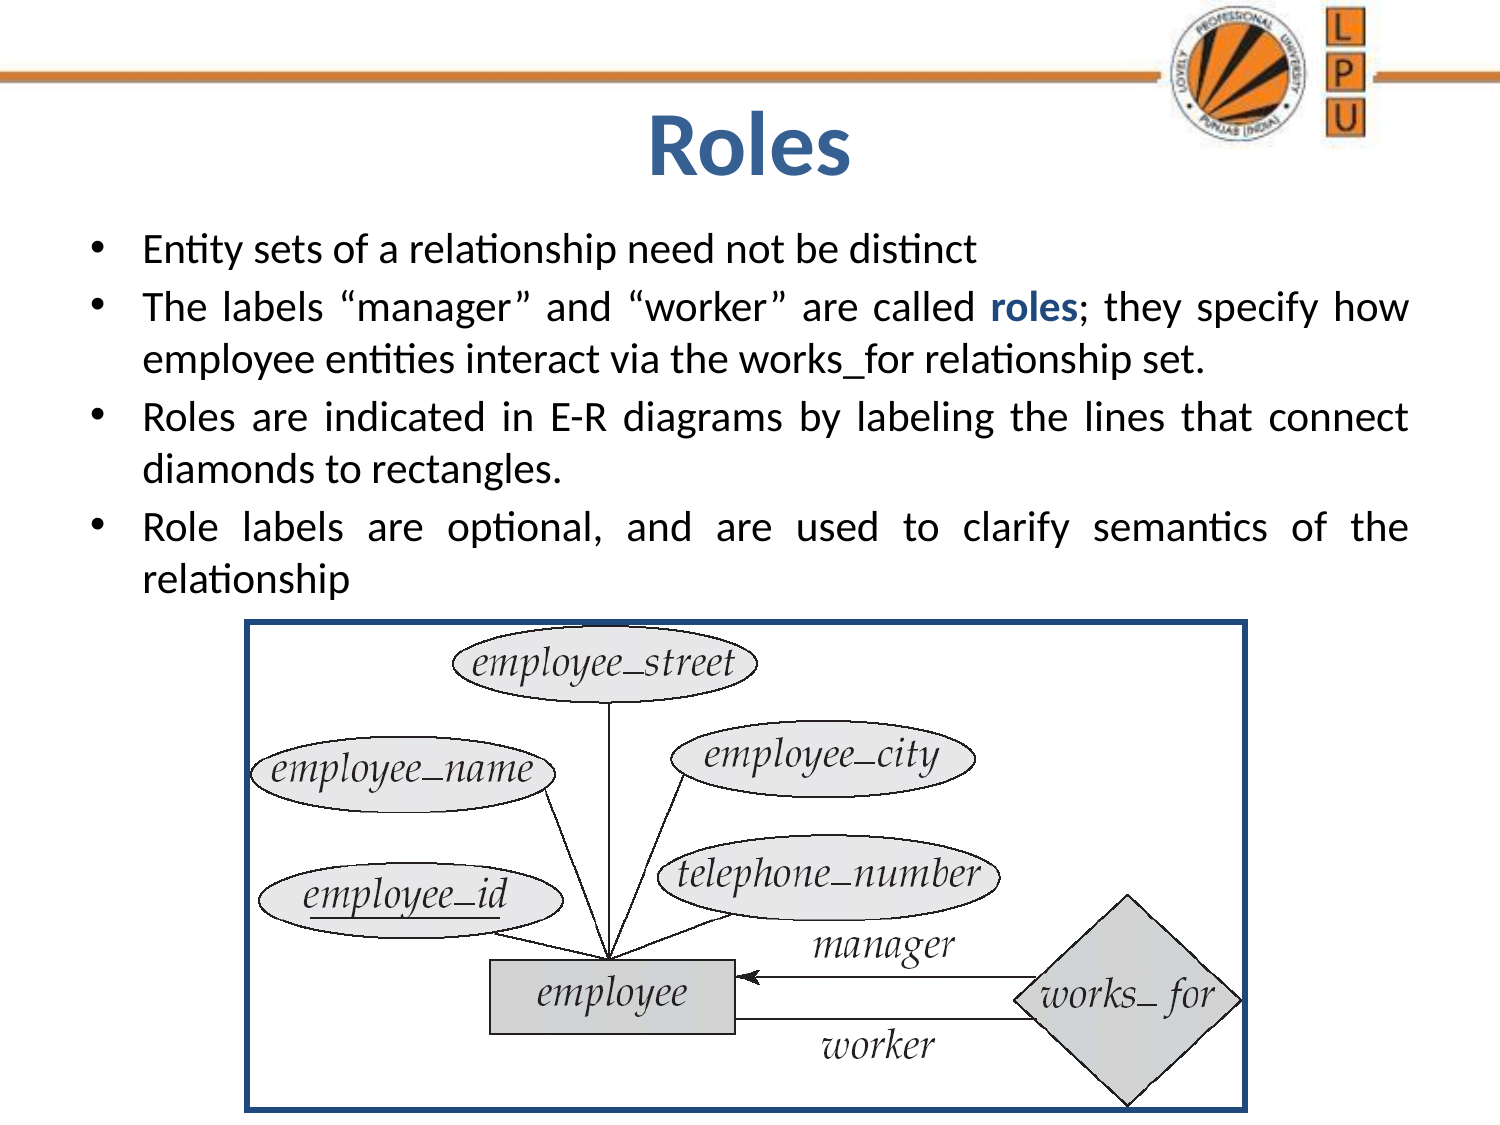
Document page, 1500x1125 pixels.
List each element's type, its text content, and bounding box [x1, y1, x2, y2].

title Roles [75, 45, 1425, 212]
picture [0, 0, 1500, 1125]
list Entity sets of a relationship need not be distinct The labels “manager” and “worker” are called roles; they specify how employee entities interact via the works_for relationship set. Roles are indicated in E-R diagrams by labeling the lines that connect diamonds to rectangles. Role labels are optional, and are used to clarify semantics of the relationship [75, 212, 1425, 613]
